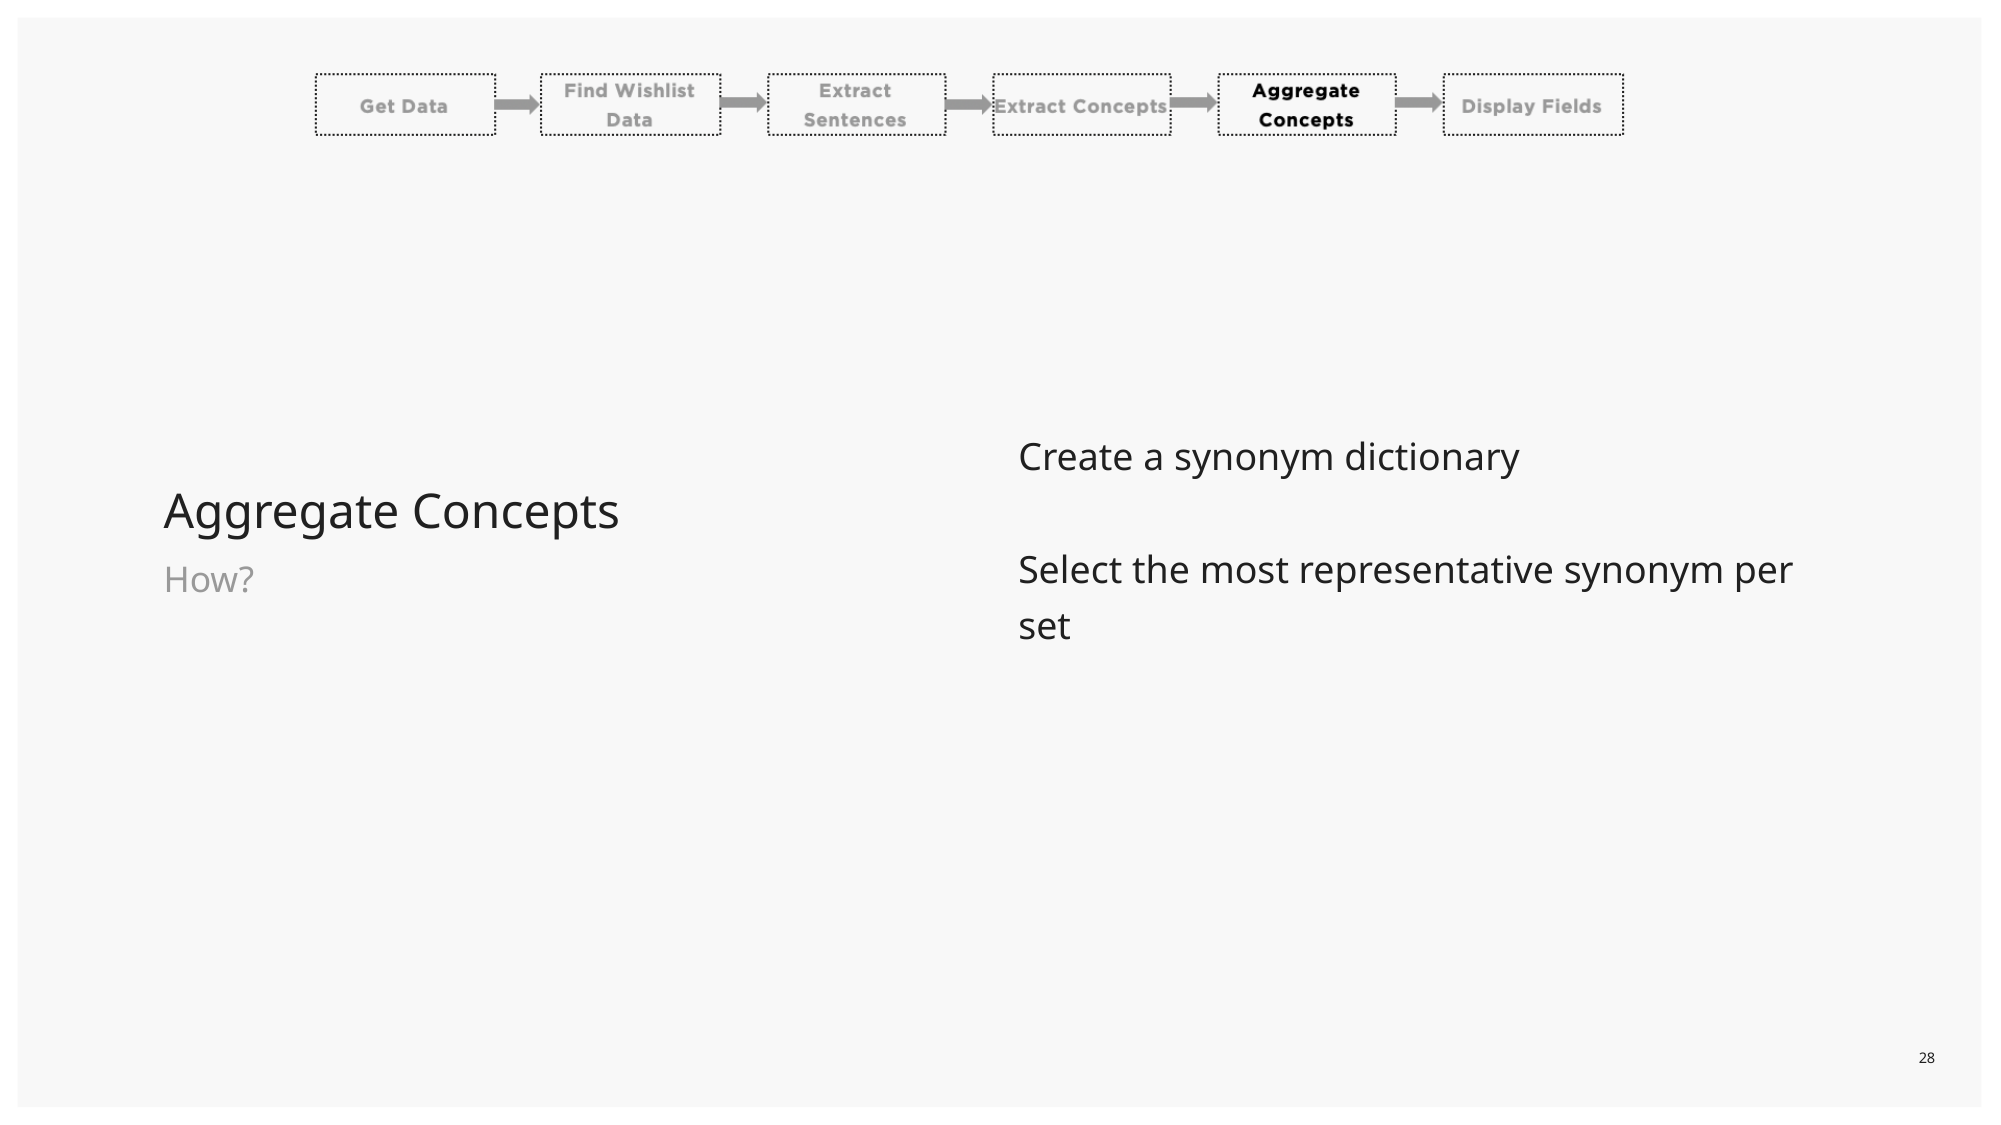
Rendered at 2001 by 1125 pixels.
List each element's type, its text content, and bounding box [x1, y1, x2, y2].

slide_number 28 [1891, 1047, 1936, 1071]
list How? [163, 546, 839, 640]
list Create a synonym dictionary Select the most representative synonym per set [1018, 422, 1836, 1033]
picture [294, 45, 1645, 161]
title Aggregate Concepts [163, 350, 839, 539]
